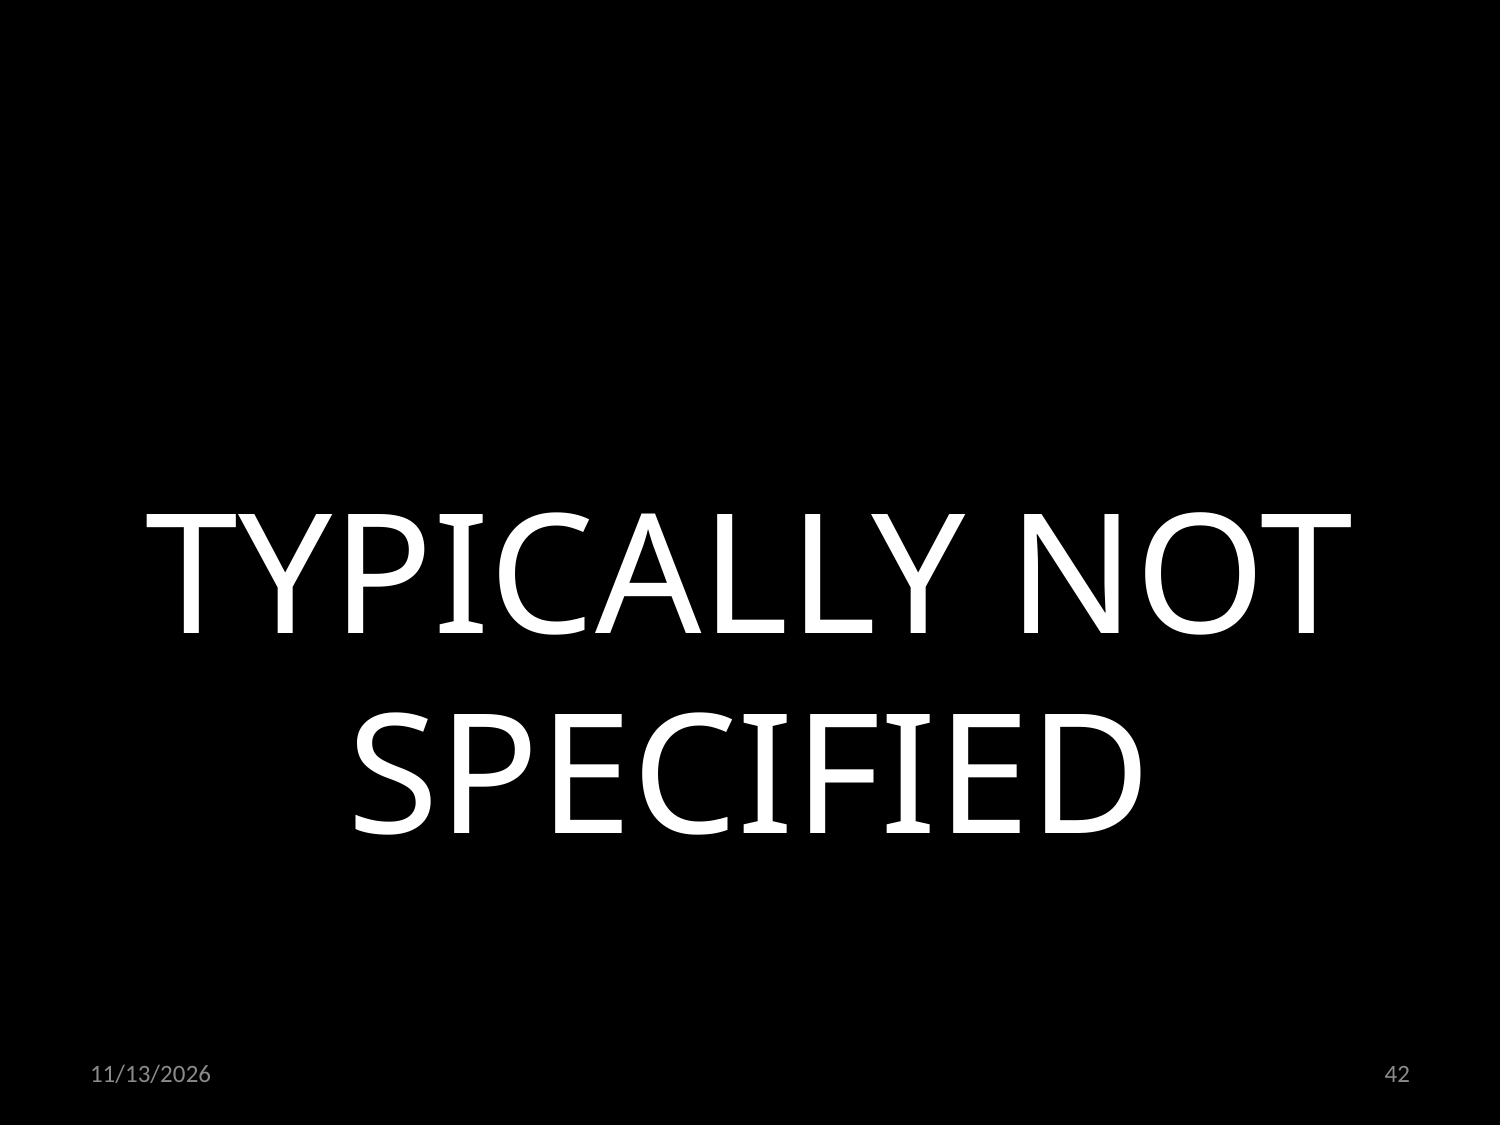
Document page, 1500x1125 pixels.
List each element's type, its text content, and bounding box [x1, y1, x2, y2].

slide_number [75, 1042, 425, 1103]
slide_number 42 [1074, 1042, 1425, 1103]
text_box TYPICALLY NOT SPECIFIED [0, 459, 1500, 561]
